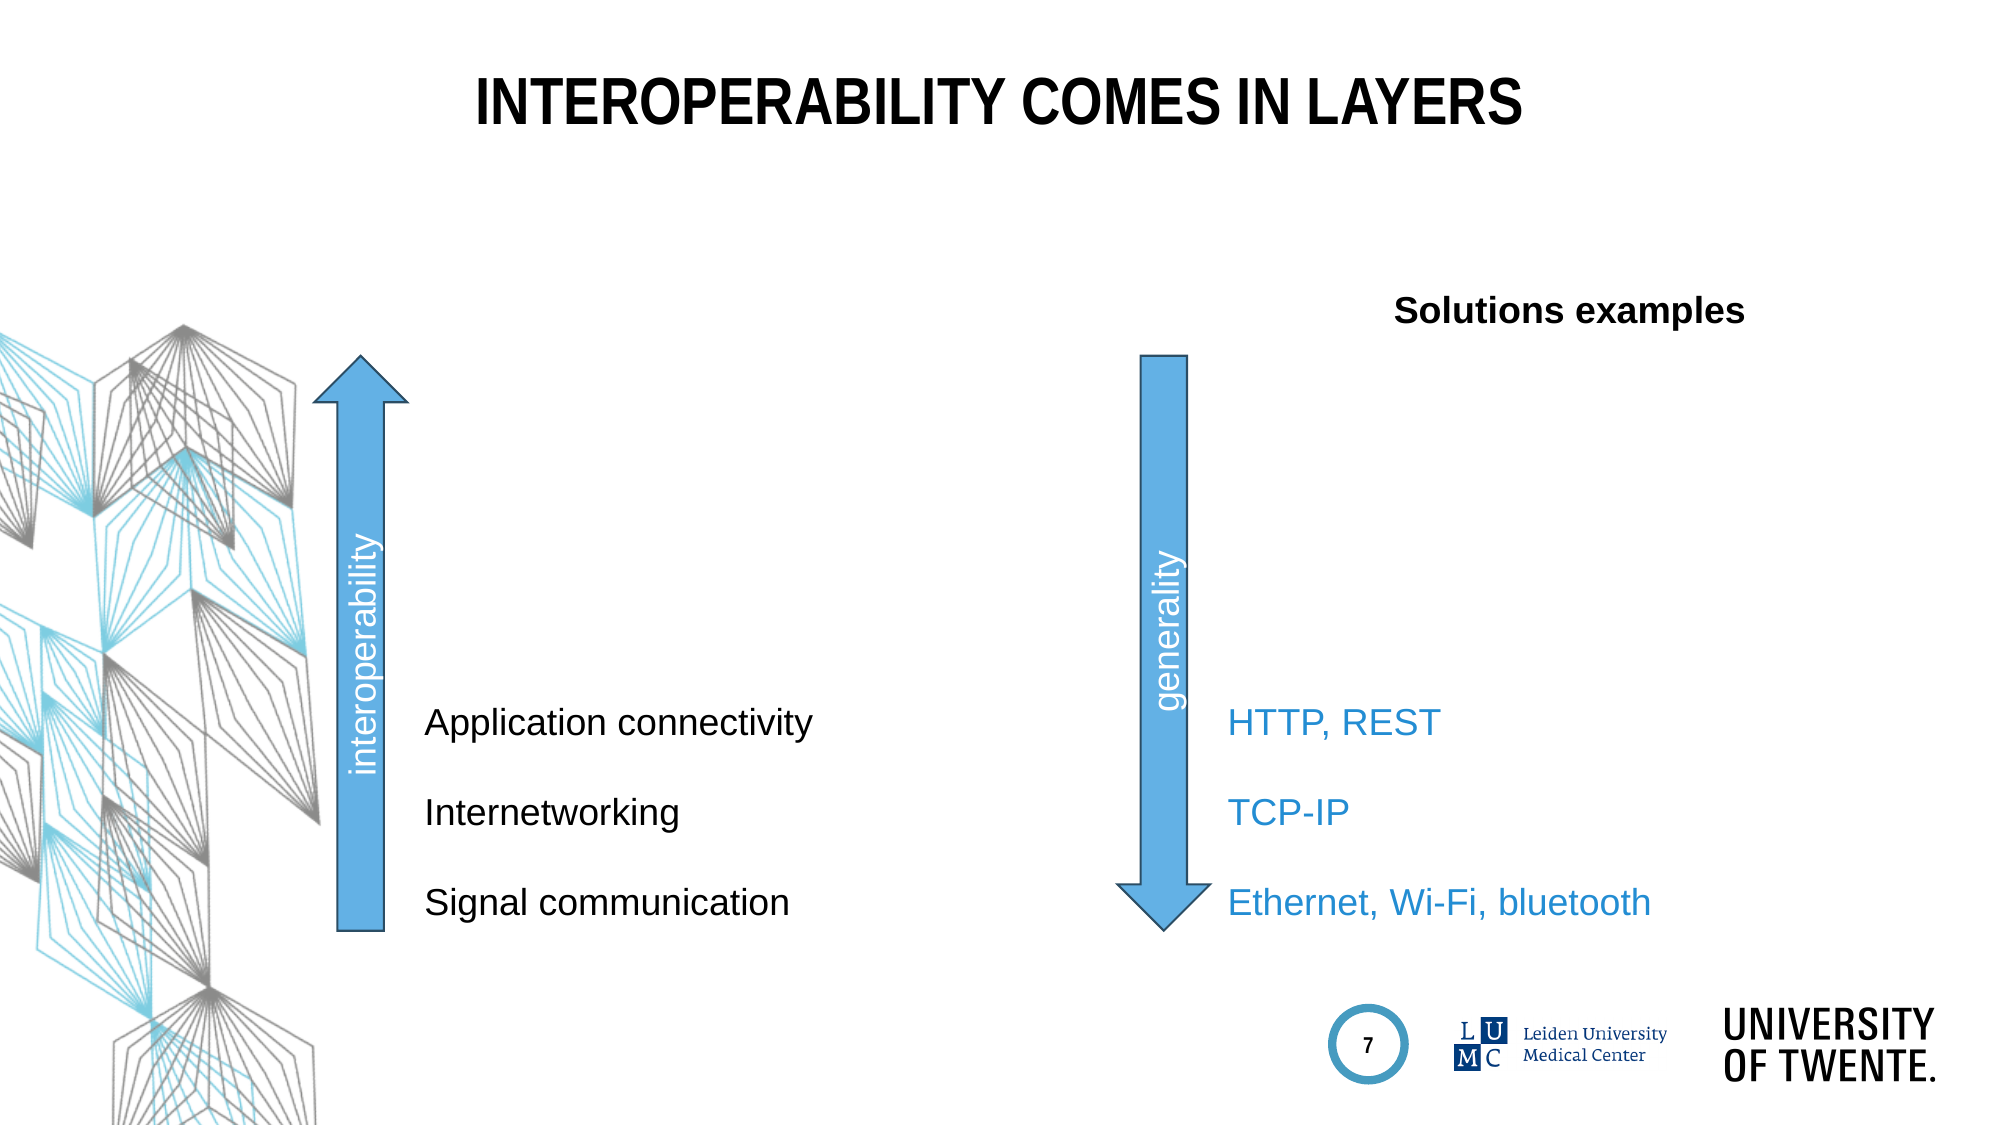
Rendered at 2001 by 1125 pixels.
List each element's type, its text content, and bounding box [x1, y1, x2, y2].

text_box HTTP, REST TCP-IP Ethernet, Wi-Fi, bluetooth [1212, 645, 1668, 931]
text_box generality [1114, 354, 1213, 933]
text_box Solutions examples [1379, 278, 1762, 339]
picture [1693, 976, 1966, 1113]
title Interoperability comes in layers [137, 59, 1863, 278]
text_box Application connectivity Internetworking Signal communication [409, 645, 829, 931]
slide_number 7 [1328, 1003, 1409, 1085]
text_box interoperability [311, 354, 410, 932]
picture [1454, 1017, 1667, 1071]
